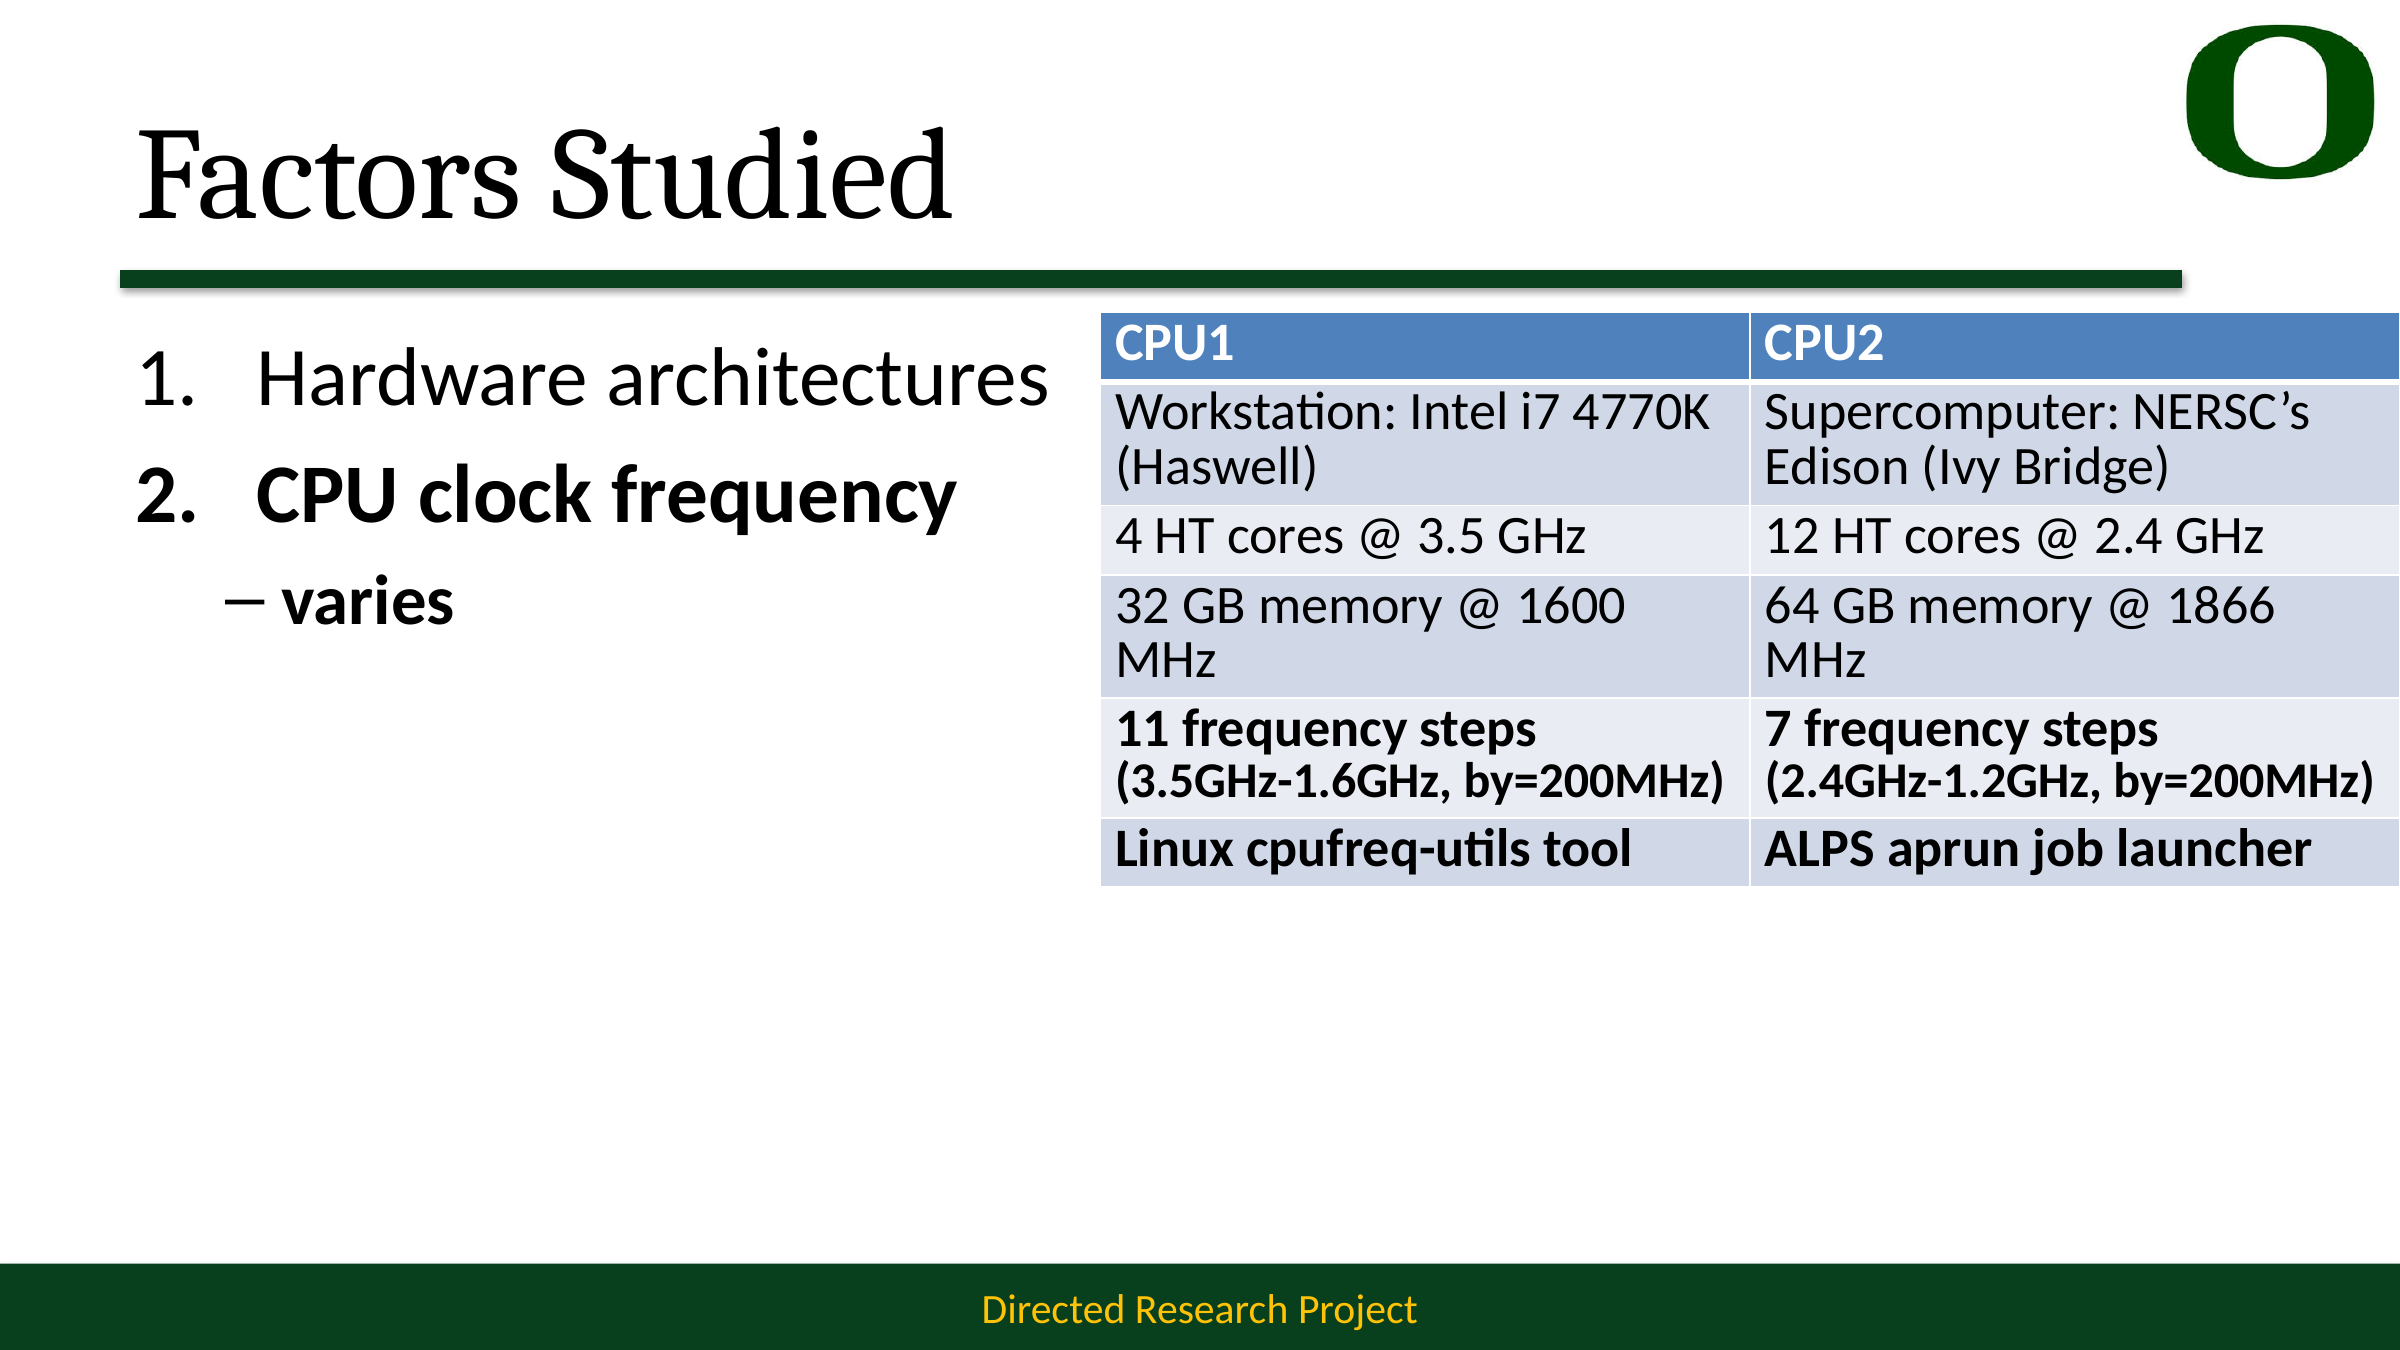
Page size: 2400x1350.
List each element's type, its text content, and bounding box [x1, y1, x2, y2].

table_cell ALPS aprun job launcher [1751, 819, 2399, 886]
slide_number 23 [1719, 1251, 2280, 1324]
table_cell 64 GB memory @ 1866 MHz [1751, 576, 2399, 697]
table_cell 4 HT cores @ 3.5 GHz [1101, 506, 1749, 574]
table_header CPU1 [1101, 313, 1749, 379]
table_cell Workstation: Intel i7 4770K (Haswell) [1101, 385, 1749, 505]
table_cell 11 frequency steps (3.5GHz-1.6GHz, by=200MHz) [1101, 699, 1749, 817]
table_header CPU2 [1751, 313, 2399, 379]
table_cell 32 GB memory @ 1600 MHz [1101, 576, 1749, 697]
table_cell 12 HT cores @ 2.4 GHz [1751, 506, 2399, 574]
table_cell Supercomputer: NERSC’s Edison (Ivy Bridge) [1751, 385, 2399, 505]
table_cell 7 frequency steps (2.4GHz-1.2GHz, by=200MHz) [1751, 699, 2399, 817]
title Factors Studied [120, 54, 2182, 279]
table_cell Linux cpufreq-utils tool [1101, 819, 1749, 886]
list Hardware architectures CPU clock frequency varies [120, 315, 1180, 1206]
picture [2181, 20, 2379, 183]
